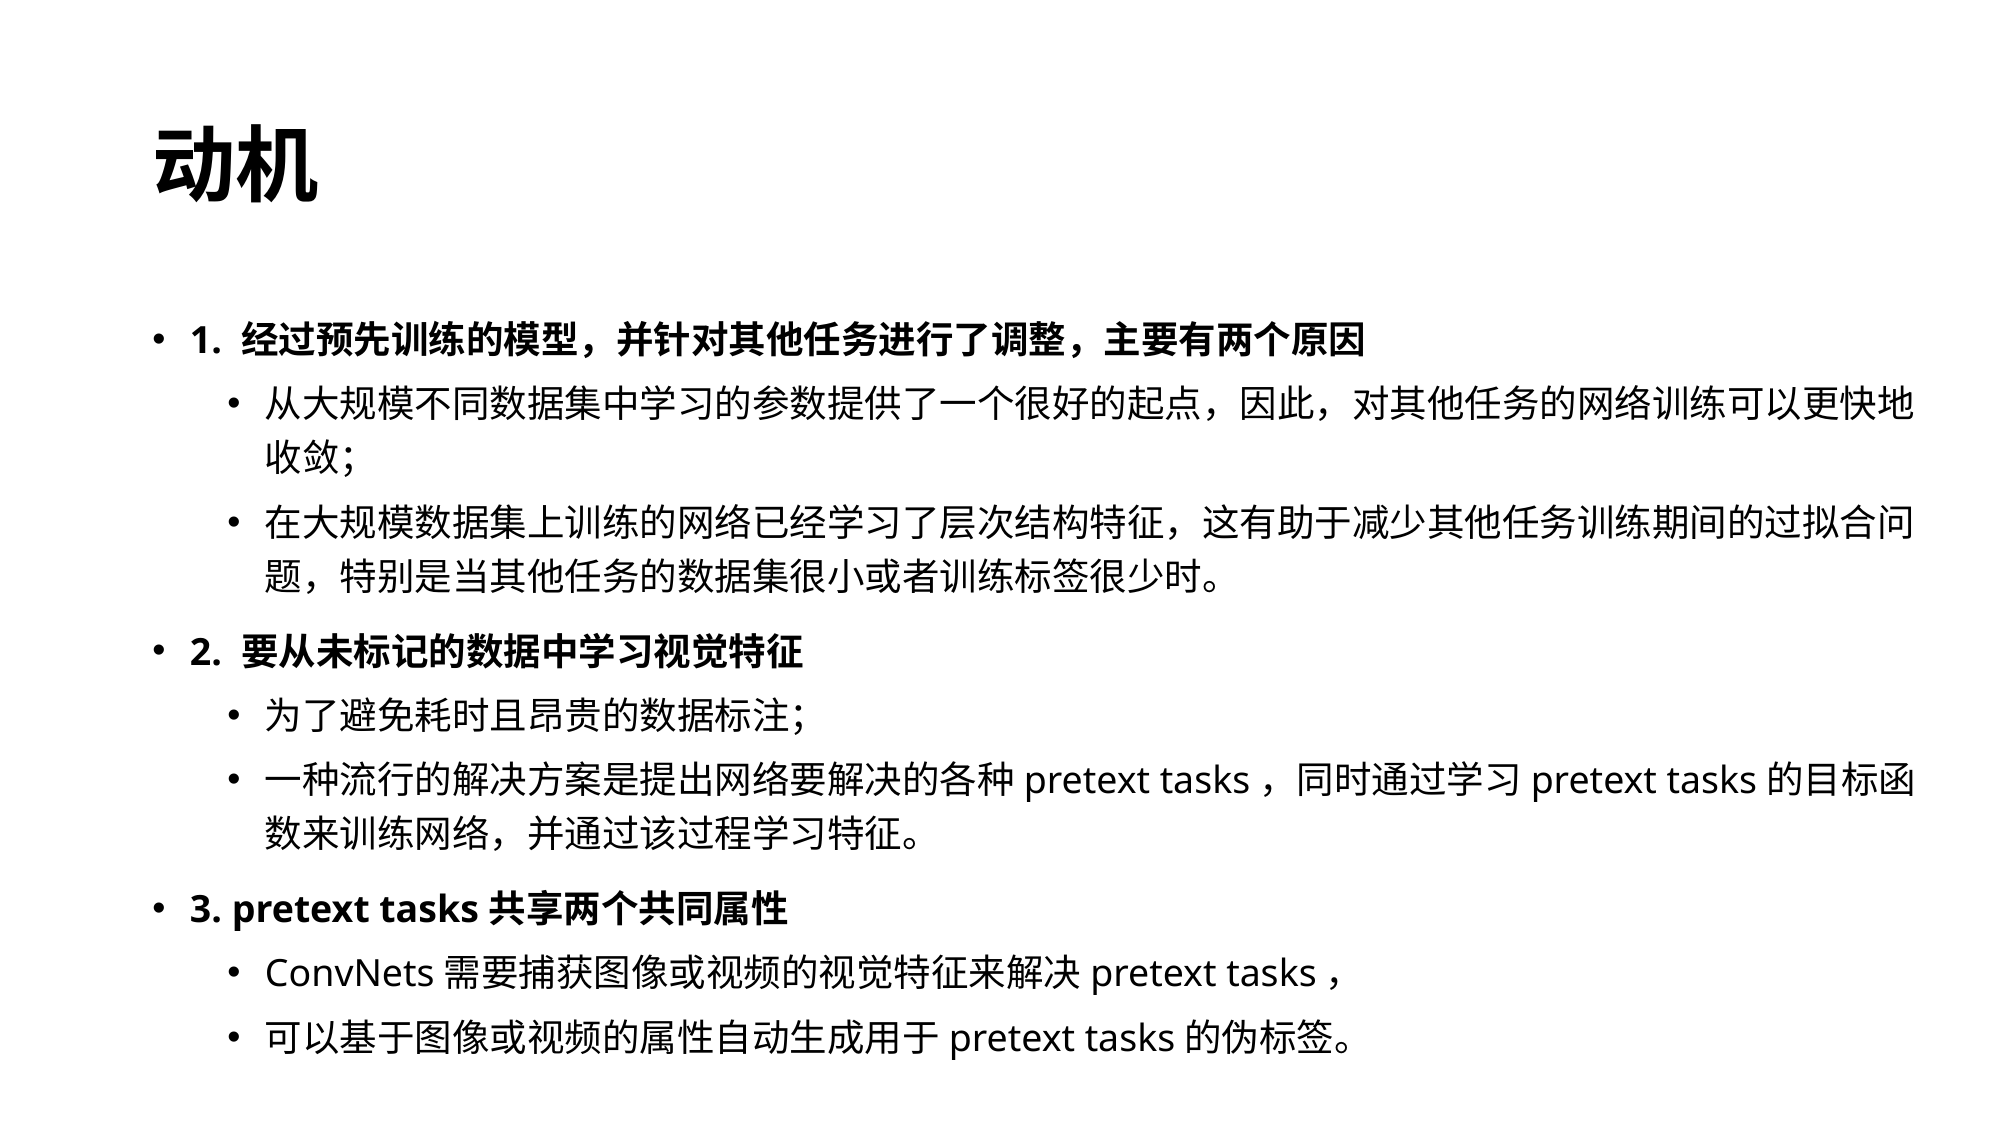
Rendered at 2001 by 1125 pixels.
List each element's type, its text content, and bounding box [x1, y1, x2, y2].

list 1. 经过预先训练的模型，并针对其他任务进行了调整，主要有两个原因 从大规模不同数据集中学习的参数提供了一个很好的起点，因此，对其他任务的网络训练可以更快地收敛； 在大规模数据集上训练的网络已经学习了层次结构特征，这有助于减少其他任务训练期间的过拟合问题，特别是当其他任务的数据集很小或者训练标签很少时。 2. 要从未标记的数据中学习视觉特征 为了避免耗时且昂贵的数据标注； 一种流行的解决方案是提出网络要解决的各种pretext tasks，同时通过学习pretext tasks的目标函数来训练网络，并通过该过程学习特征。 3. pretext tasks共享两个共同属性 ConvNets需要捕获图像或视频的视觉特征来解决pretext tasks， 可以基于图像或视频的属性自动生成用于pretext tasks的伪标签。 [137, 299, 1948, 1093]
title 动机 [137, 59, 1863, 278]
